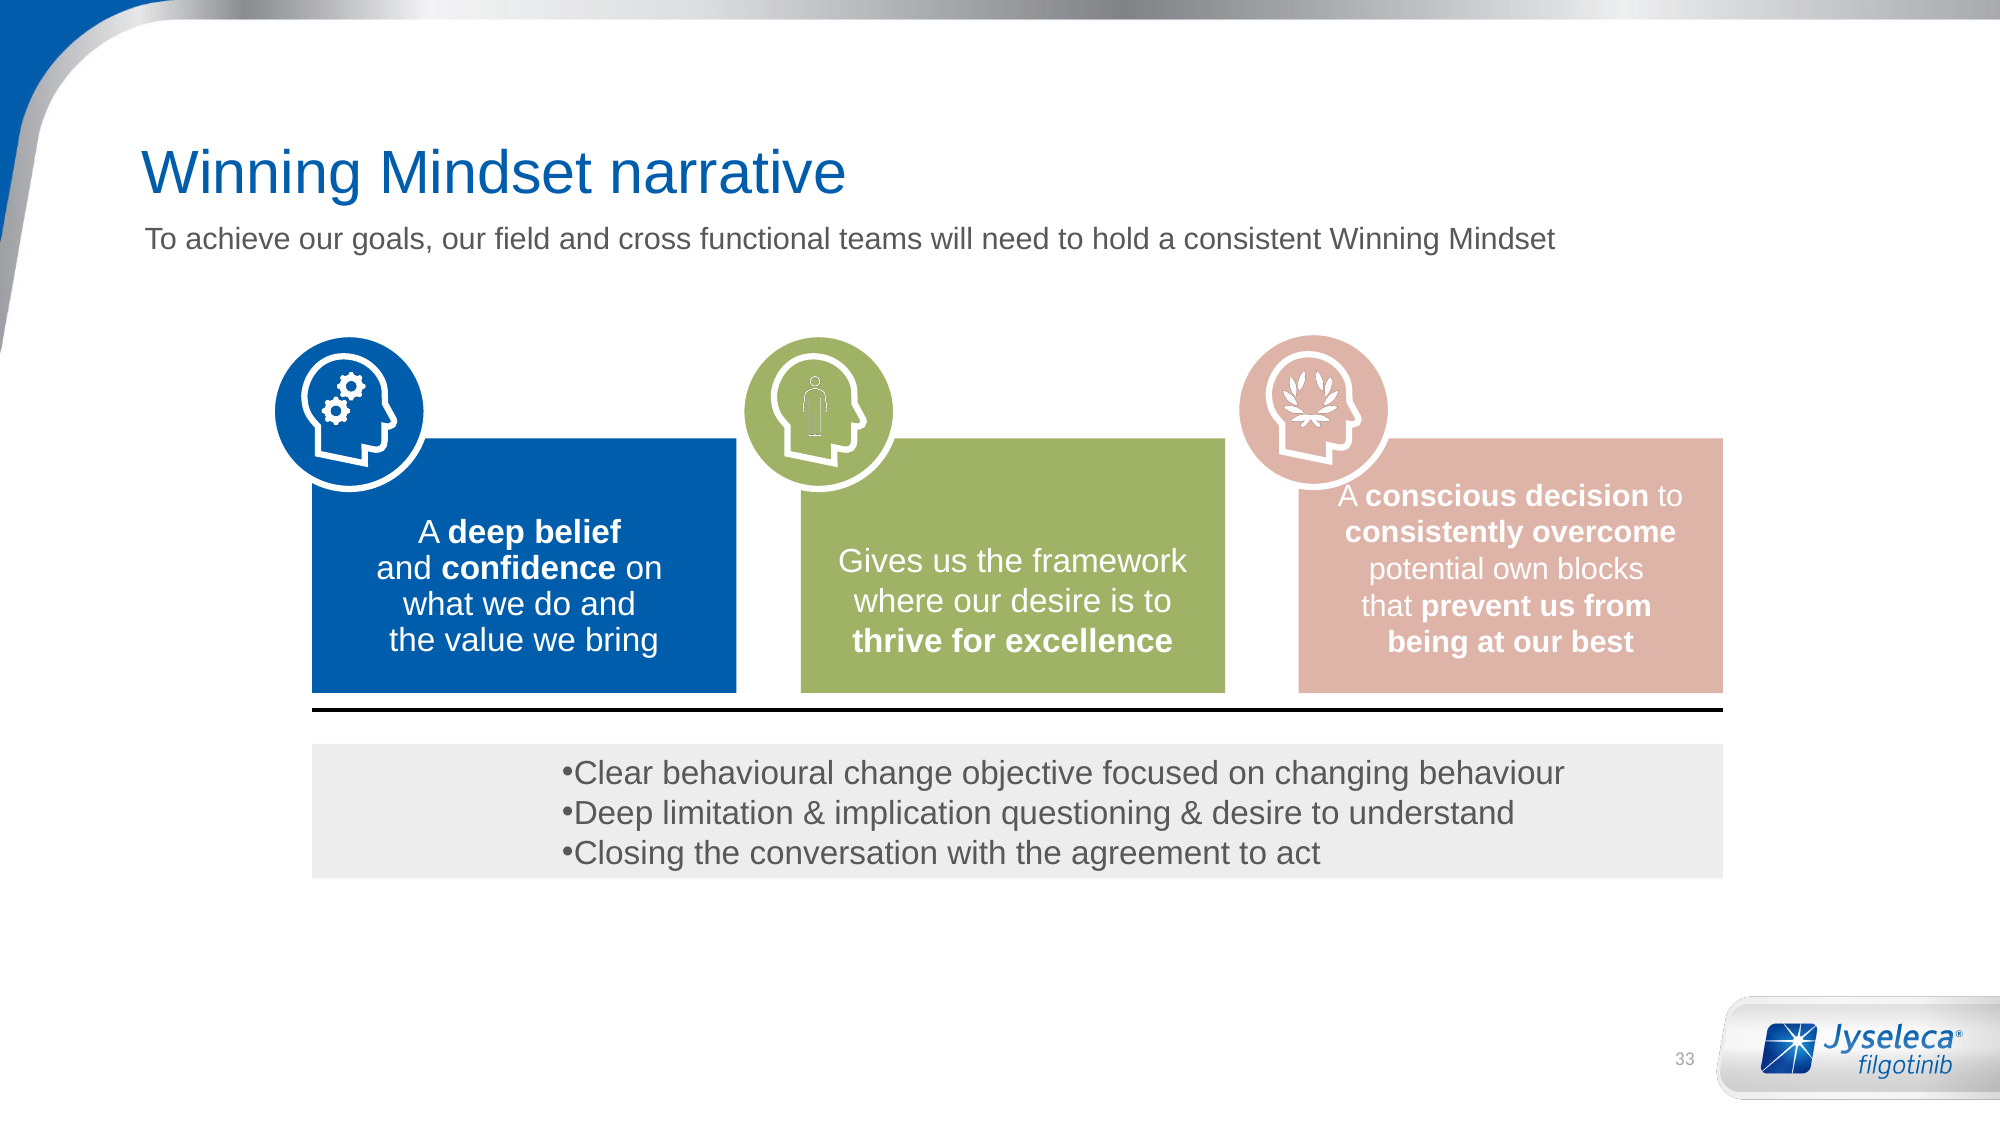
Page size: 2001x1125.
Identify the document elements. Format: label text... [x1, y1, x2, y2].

picture [0, 0, 2000, 1125]
title Winning Mindset narrative [141, 66, 1859, 207]
text_box Clear behavioural change objective focused on changing behaviour Deep limitation & implication questioning & desire to understand Closing the conversation with the agreement to act [312, 743, 1723, 879]
slide_number 33 [1596, 1045, 1695, 1074]
text_box To achieve our goals, our field and cross functional teams will need to hold a consistent Winning Mindset [129, 211, 1882, 300]
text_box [271, 331, 1724, 710]
